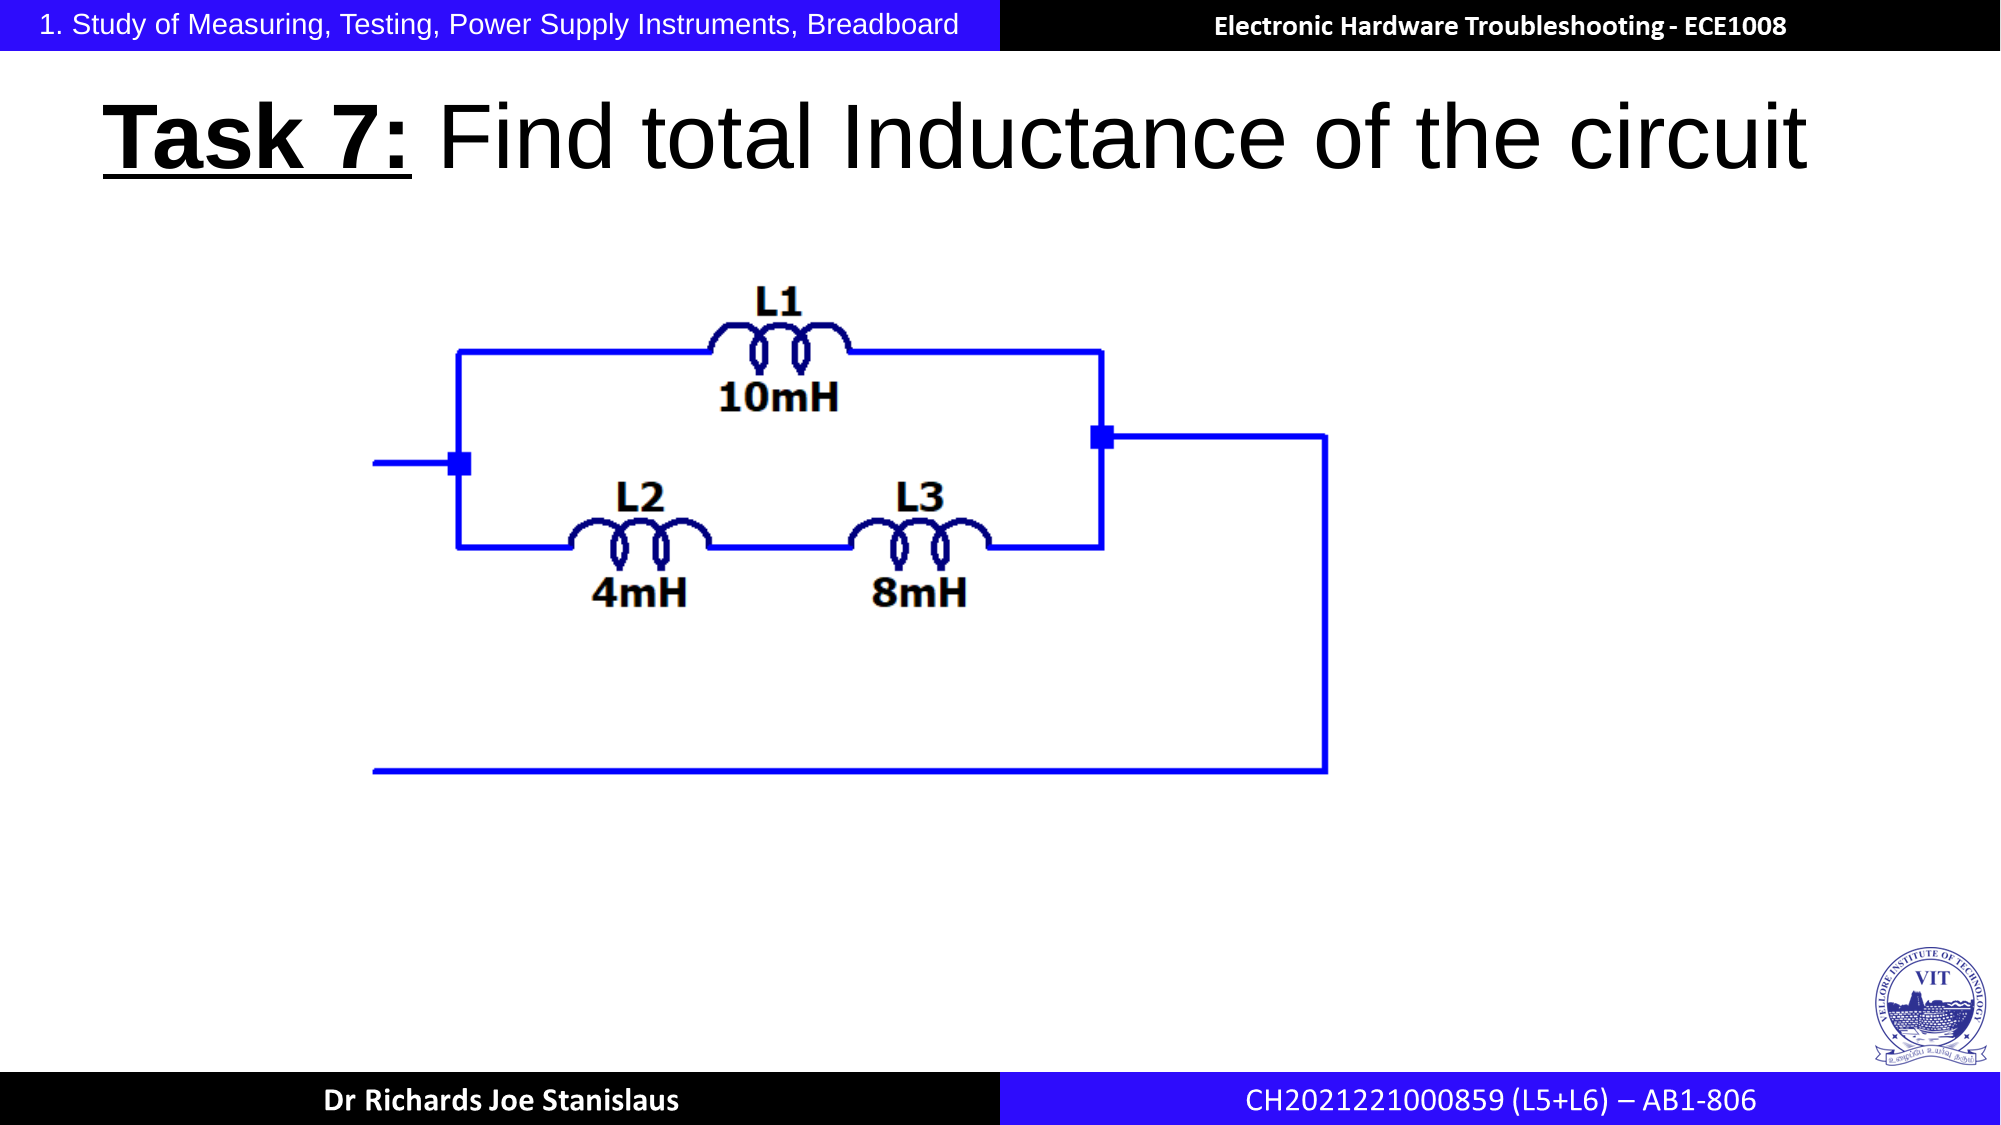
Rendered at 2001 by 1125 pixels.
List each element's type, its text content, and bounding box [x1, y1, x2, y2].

picture [0, 0, 2001, 1125]
title Task 7: Find total Inductance of the circuit [87, 43, 1928, 235]
footer 1. Study of Measuring, Testing, Power Supply Instruments, Breadboard [0, 0, 1000, 53]
